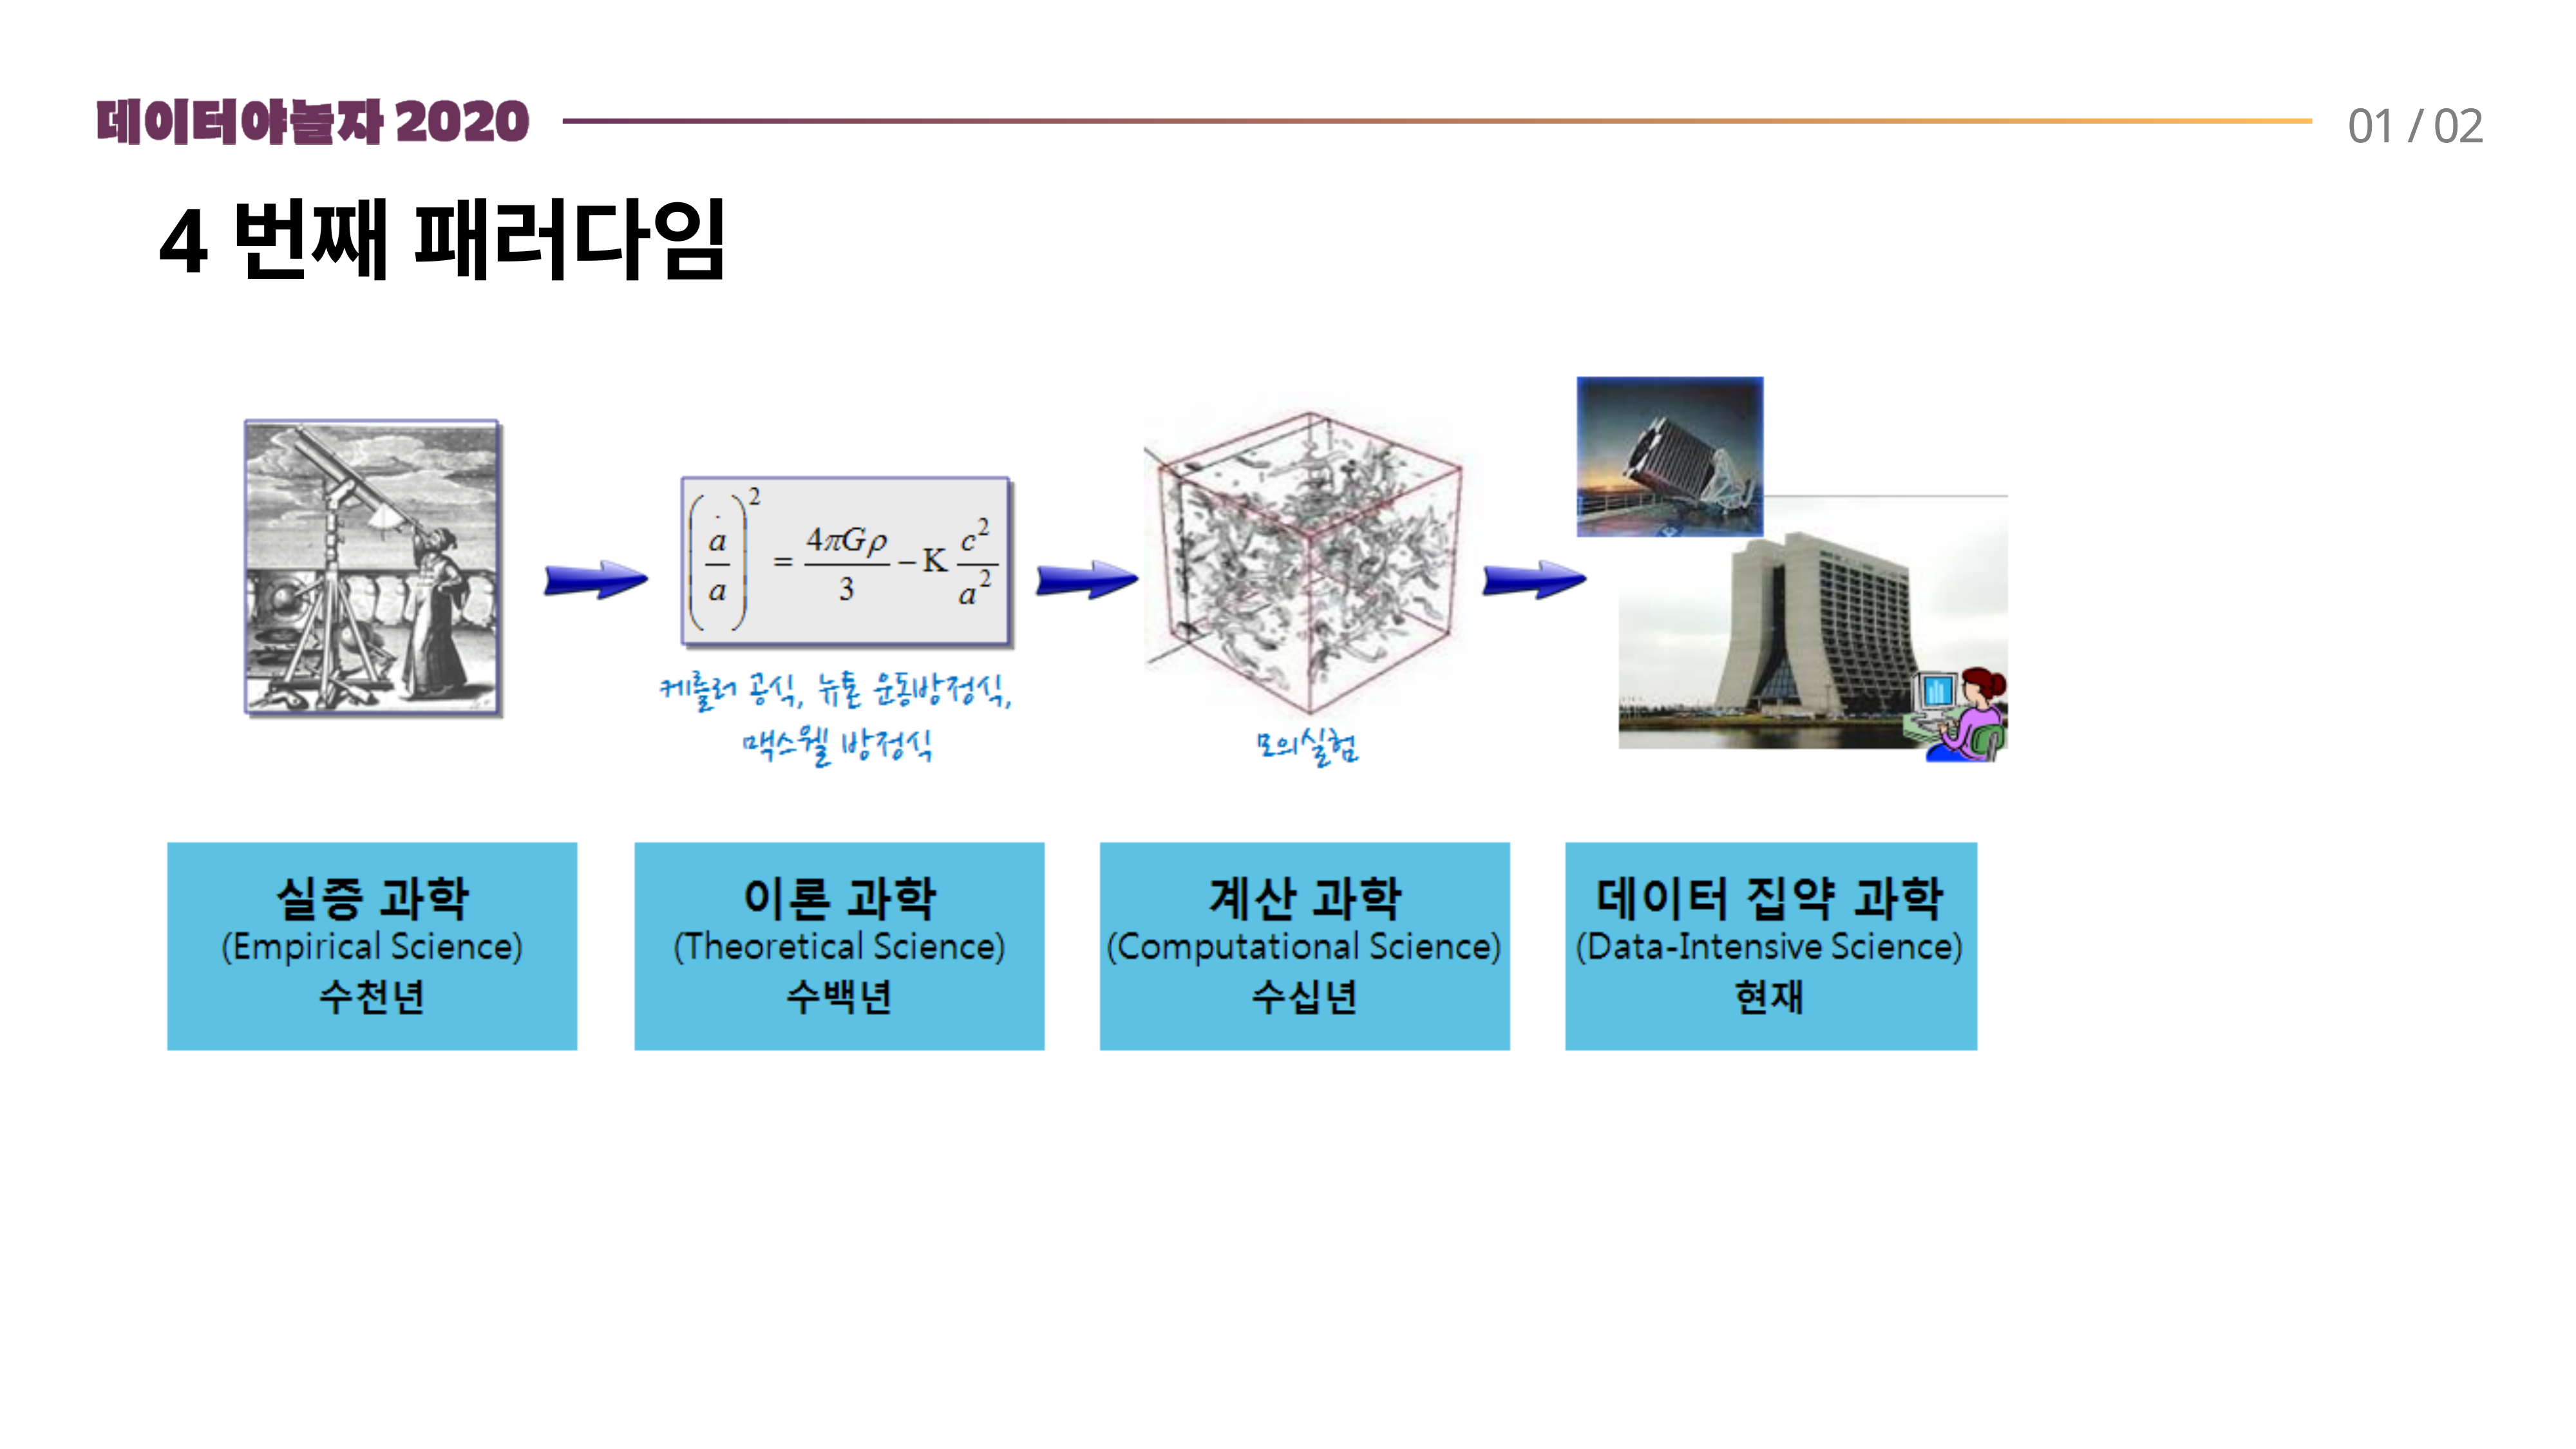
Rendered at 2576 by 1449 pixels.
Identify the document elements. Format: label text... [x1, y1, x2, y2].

picture [158, 375, 2011, 1061]
list 4번째 패러다임 [149, 191, 1991, 289]
picture [97, 99, 529, 145]
